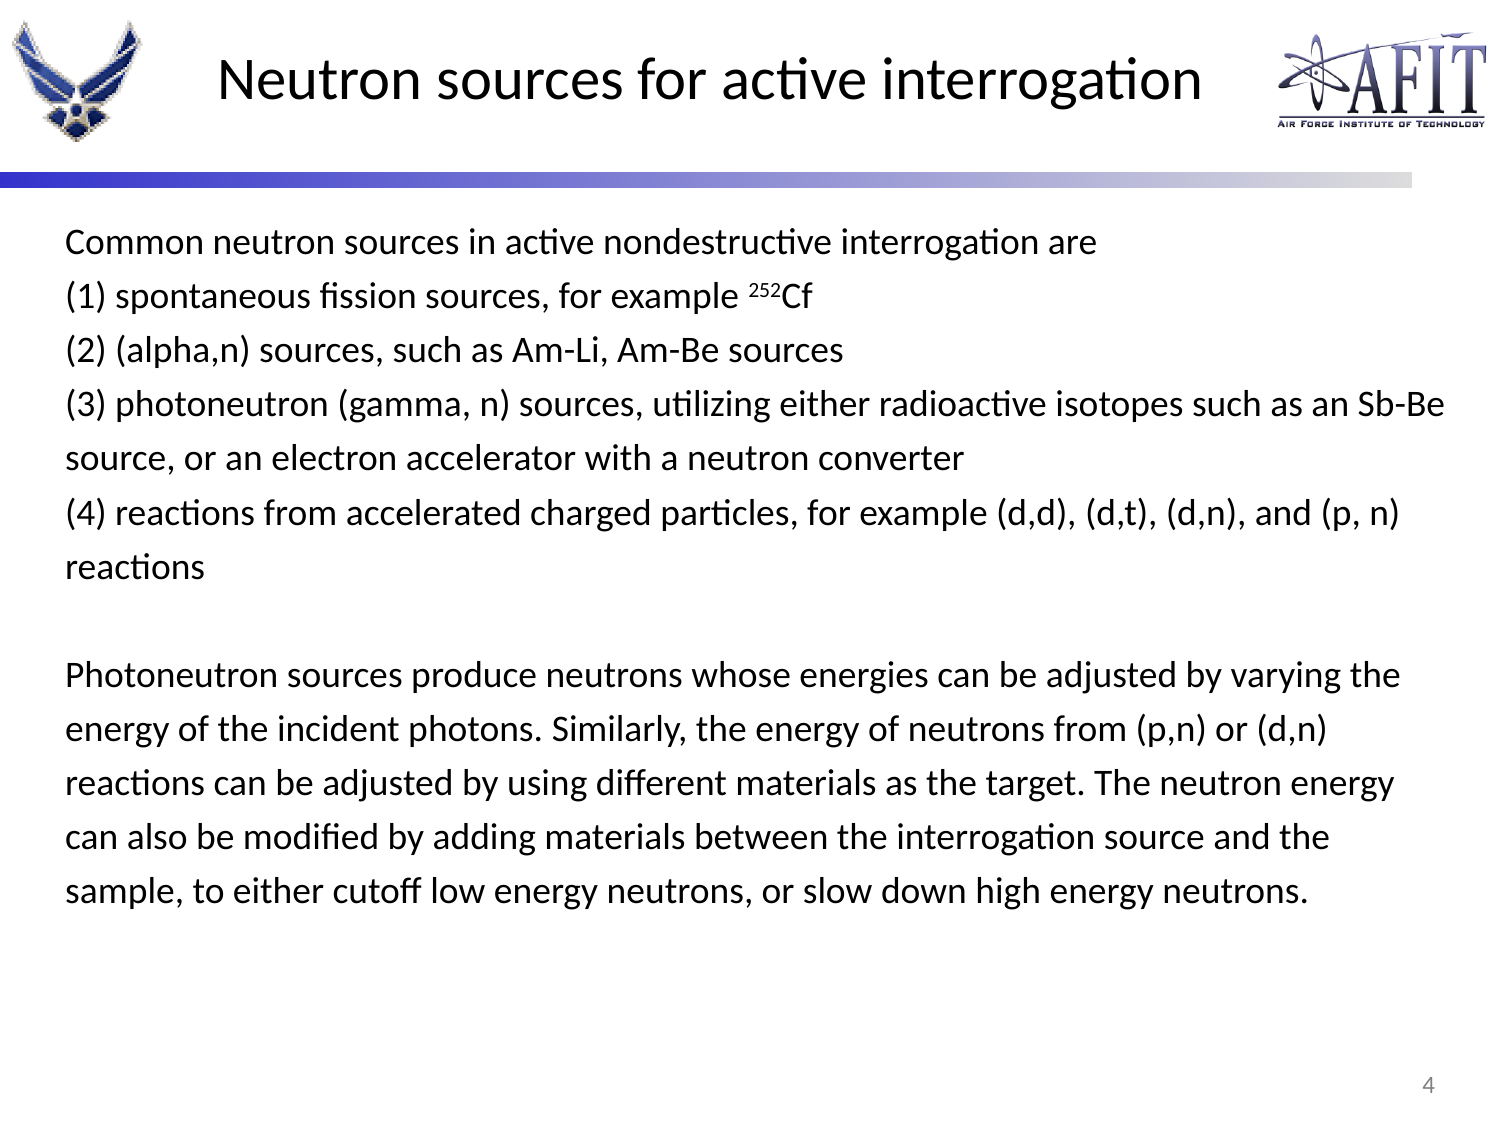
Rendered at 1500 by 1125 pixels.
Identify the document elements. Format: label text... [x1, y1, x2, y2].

title Neutron sources for active interrogation [166, 0, 1255, 151]
slide_number 3 [1337, 1062, 1450, 1105]
list Common neutron sources in active nondestructive interrogation are (1) spontaneous fission sources, for example 252Cf (2) (alpha,n) sources, such as Am-Li, Am-Be sources (3) photoneutron (gamma, n) sources, utilizing either radioactive isotopes such as an Sb-Be source, or an electron accelerator with a neutron converter (4) reactions from accelerated charged particles, for example (d,d), (d,t), (d,n), and (p, n) reactions Photoneutron sources produce neutrons whose energies can be adjusted by varying the energy of the incident photons. Similarly, the energy of neutrons from (p,n) or (d,n) reactions can be adjusted by using different materials as the target. The neutron energy can also be modified by adding materials between the interrogation source and the sample, to either cutoff low energy neutrons, or slow down high energy neutrons. [49, 199, 1463, 1051]
picture [0, 12, 163, 153]
